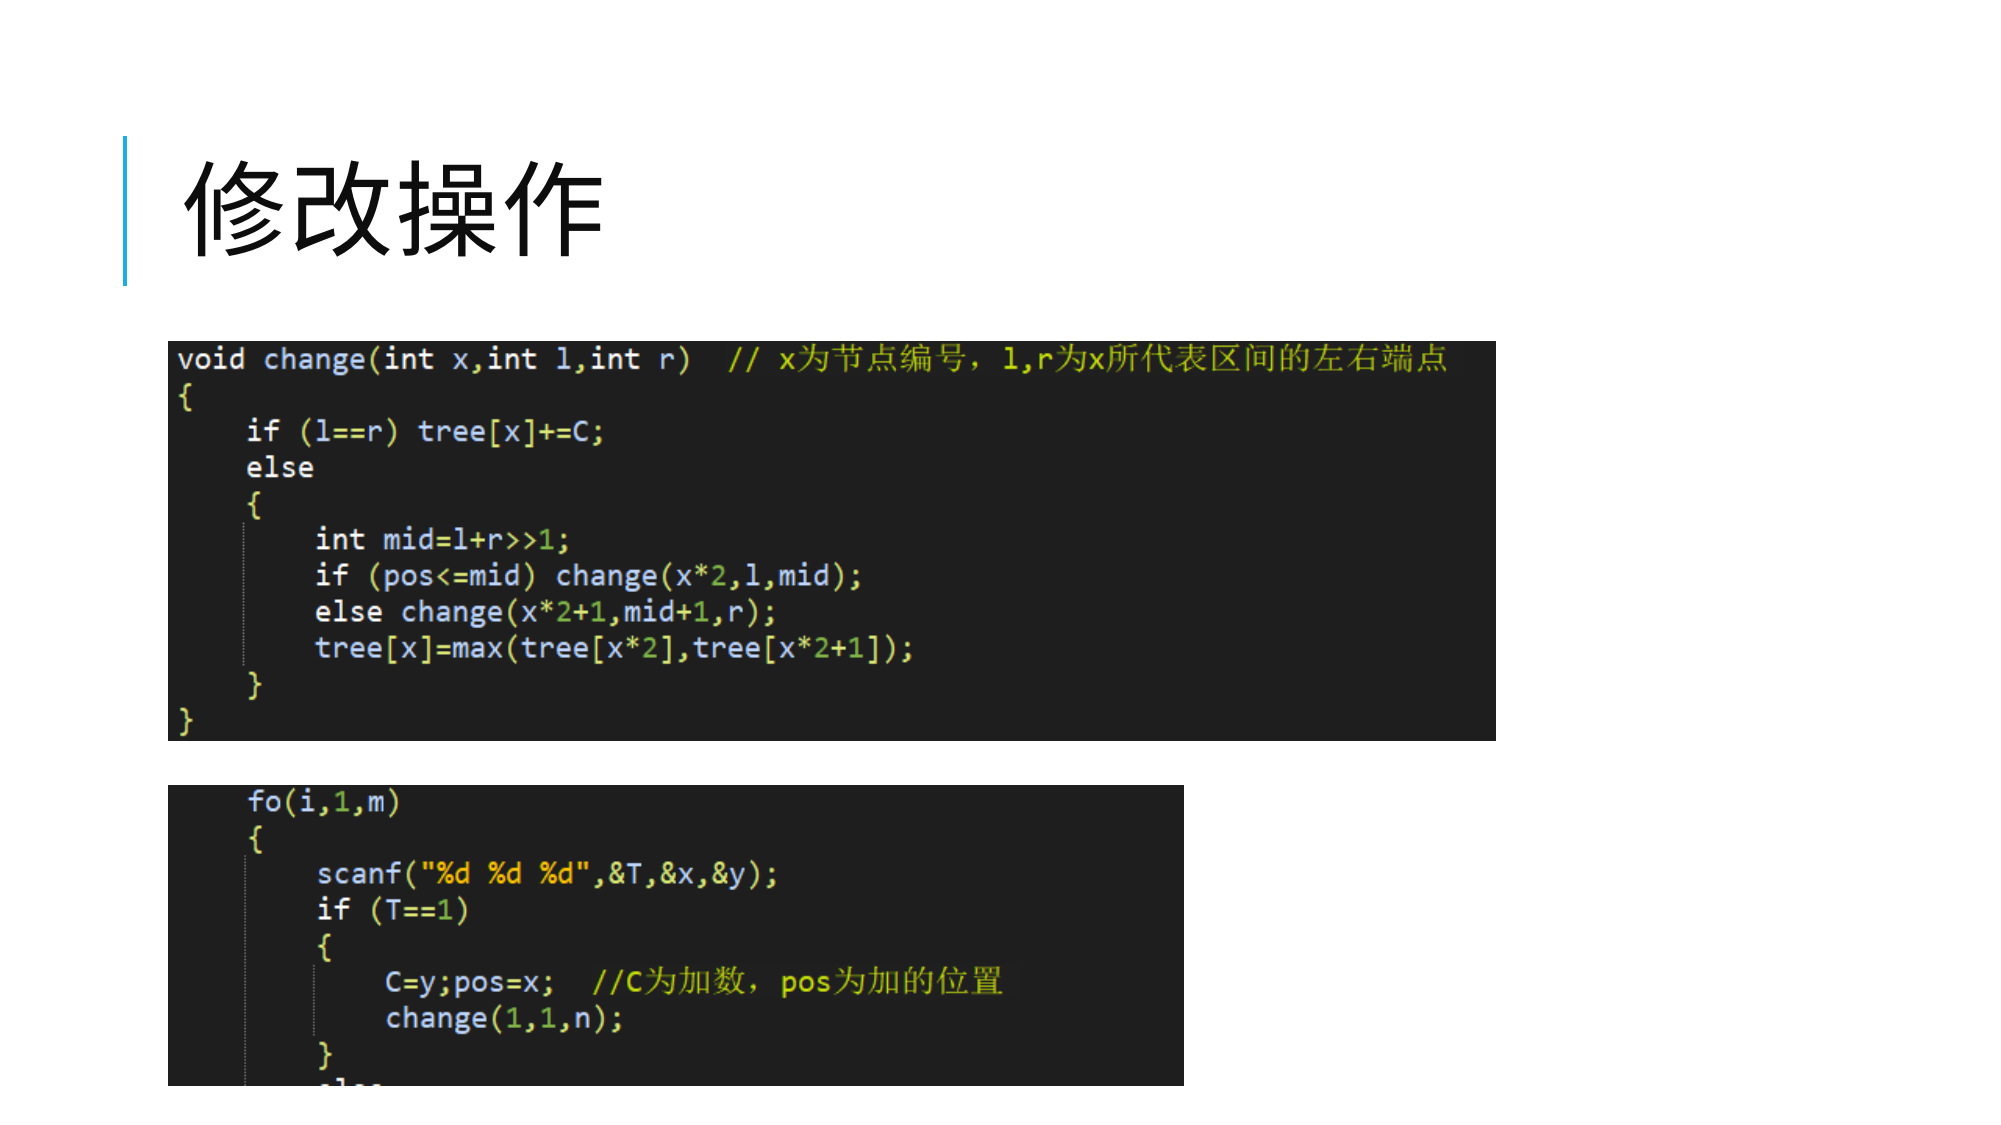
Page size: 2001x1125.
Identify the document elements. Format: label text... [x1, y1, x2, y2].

picture [167, 341, 1497, 741]
picture [167, 785, 1184, 1086]
title 修改操作 [168, 96, 1763, 342]
